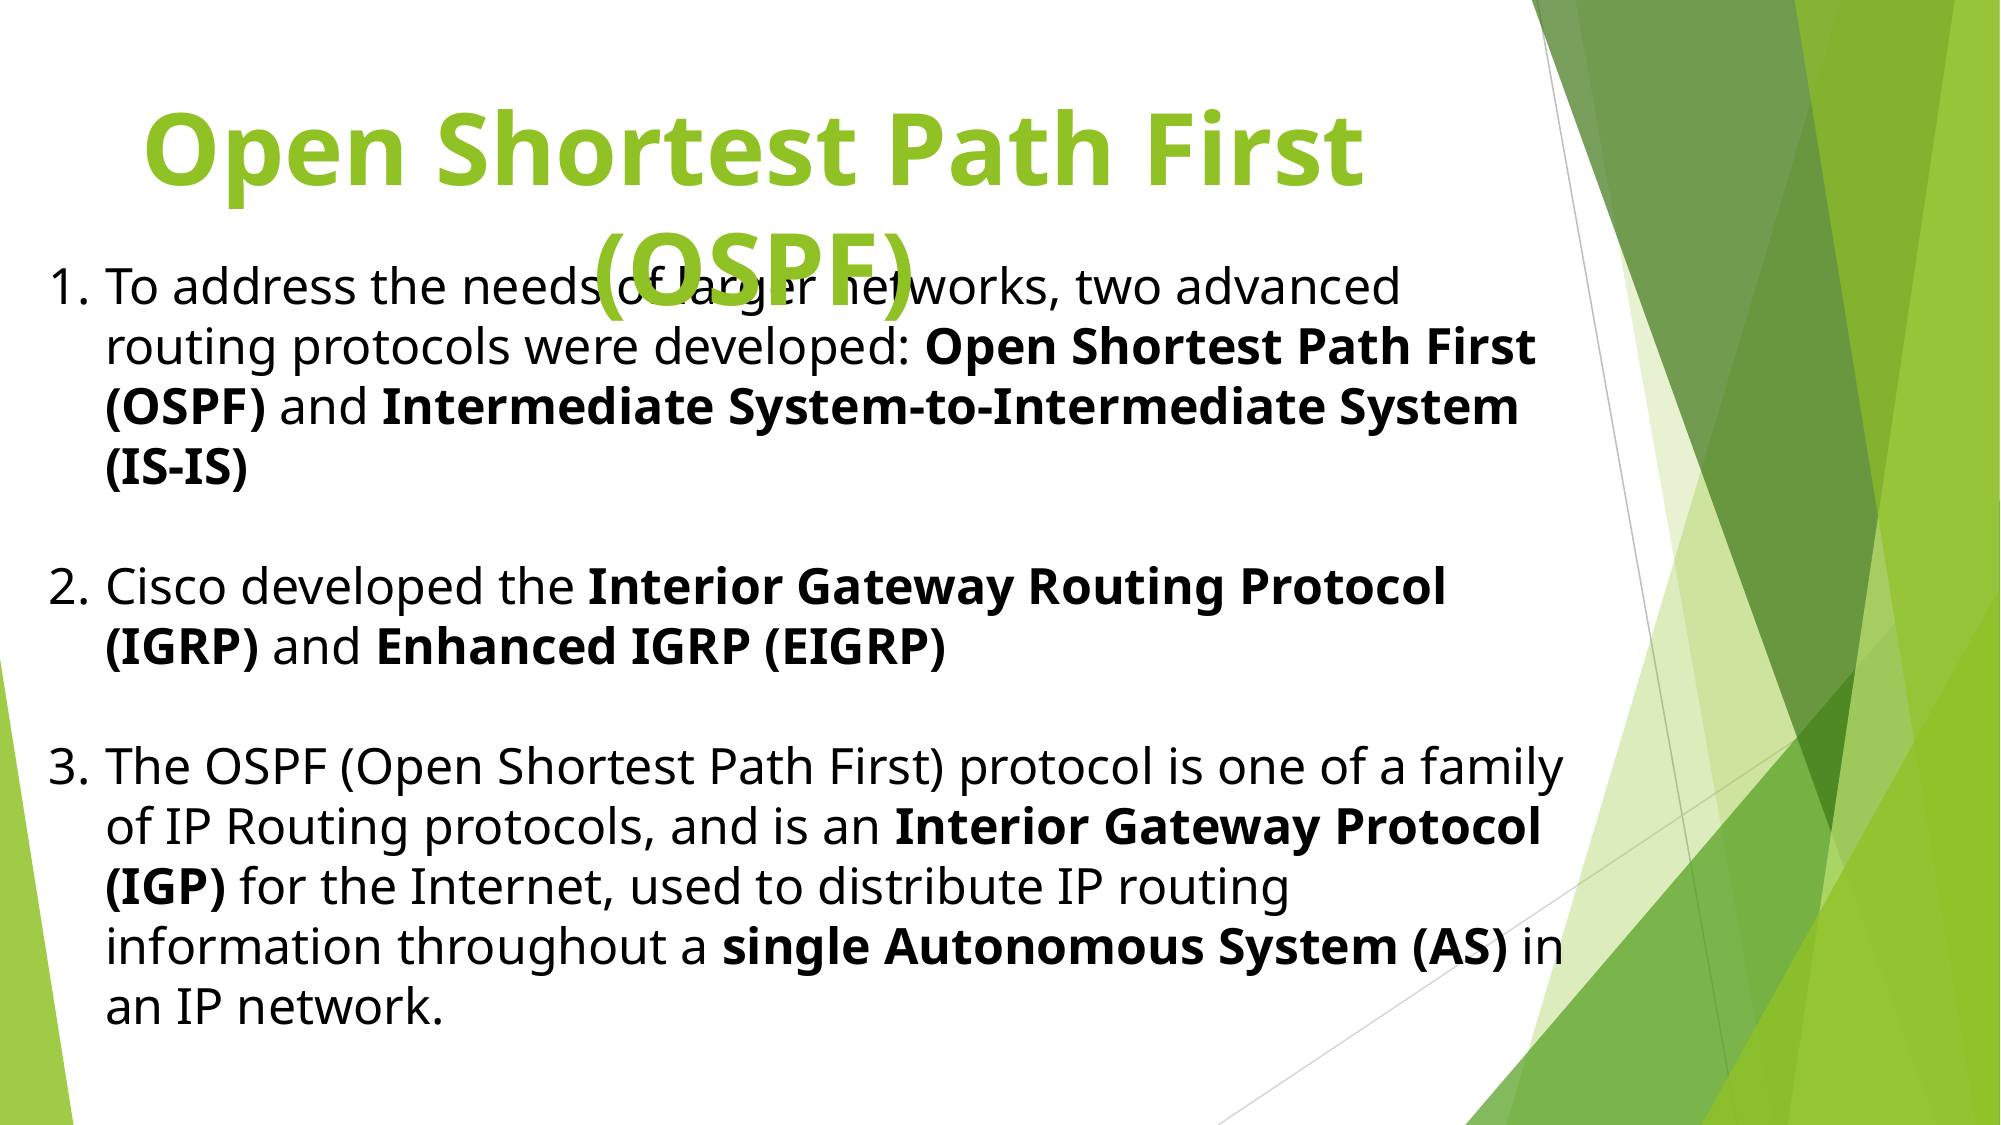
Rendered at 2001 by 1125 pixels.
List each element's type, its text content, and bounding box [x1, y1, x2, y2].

text_box Open Shortest Path First (OSPF) [0, 77, 1510, 333]
text_box To address the needs of larger networks, two advanced routing protocols were developed: Open Shortest Path First (OSPF) and Intermediate System-to-Intermediate System (IS-IS) Cisco developed the Interior Gateway Routing Protocol (IGRP) and Enhanced IGRP (EIGRP) The OSPF (Open Shortest Path First) protocol is one of a family of IP Routing protocols, and is an Interior Gateway Protocol (IGP) for the Internet, used to distribute IP routing information throughout a single Autonomous System (AS) in an IP network. [33, 247, 1592, 1043]
